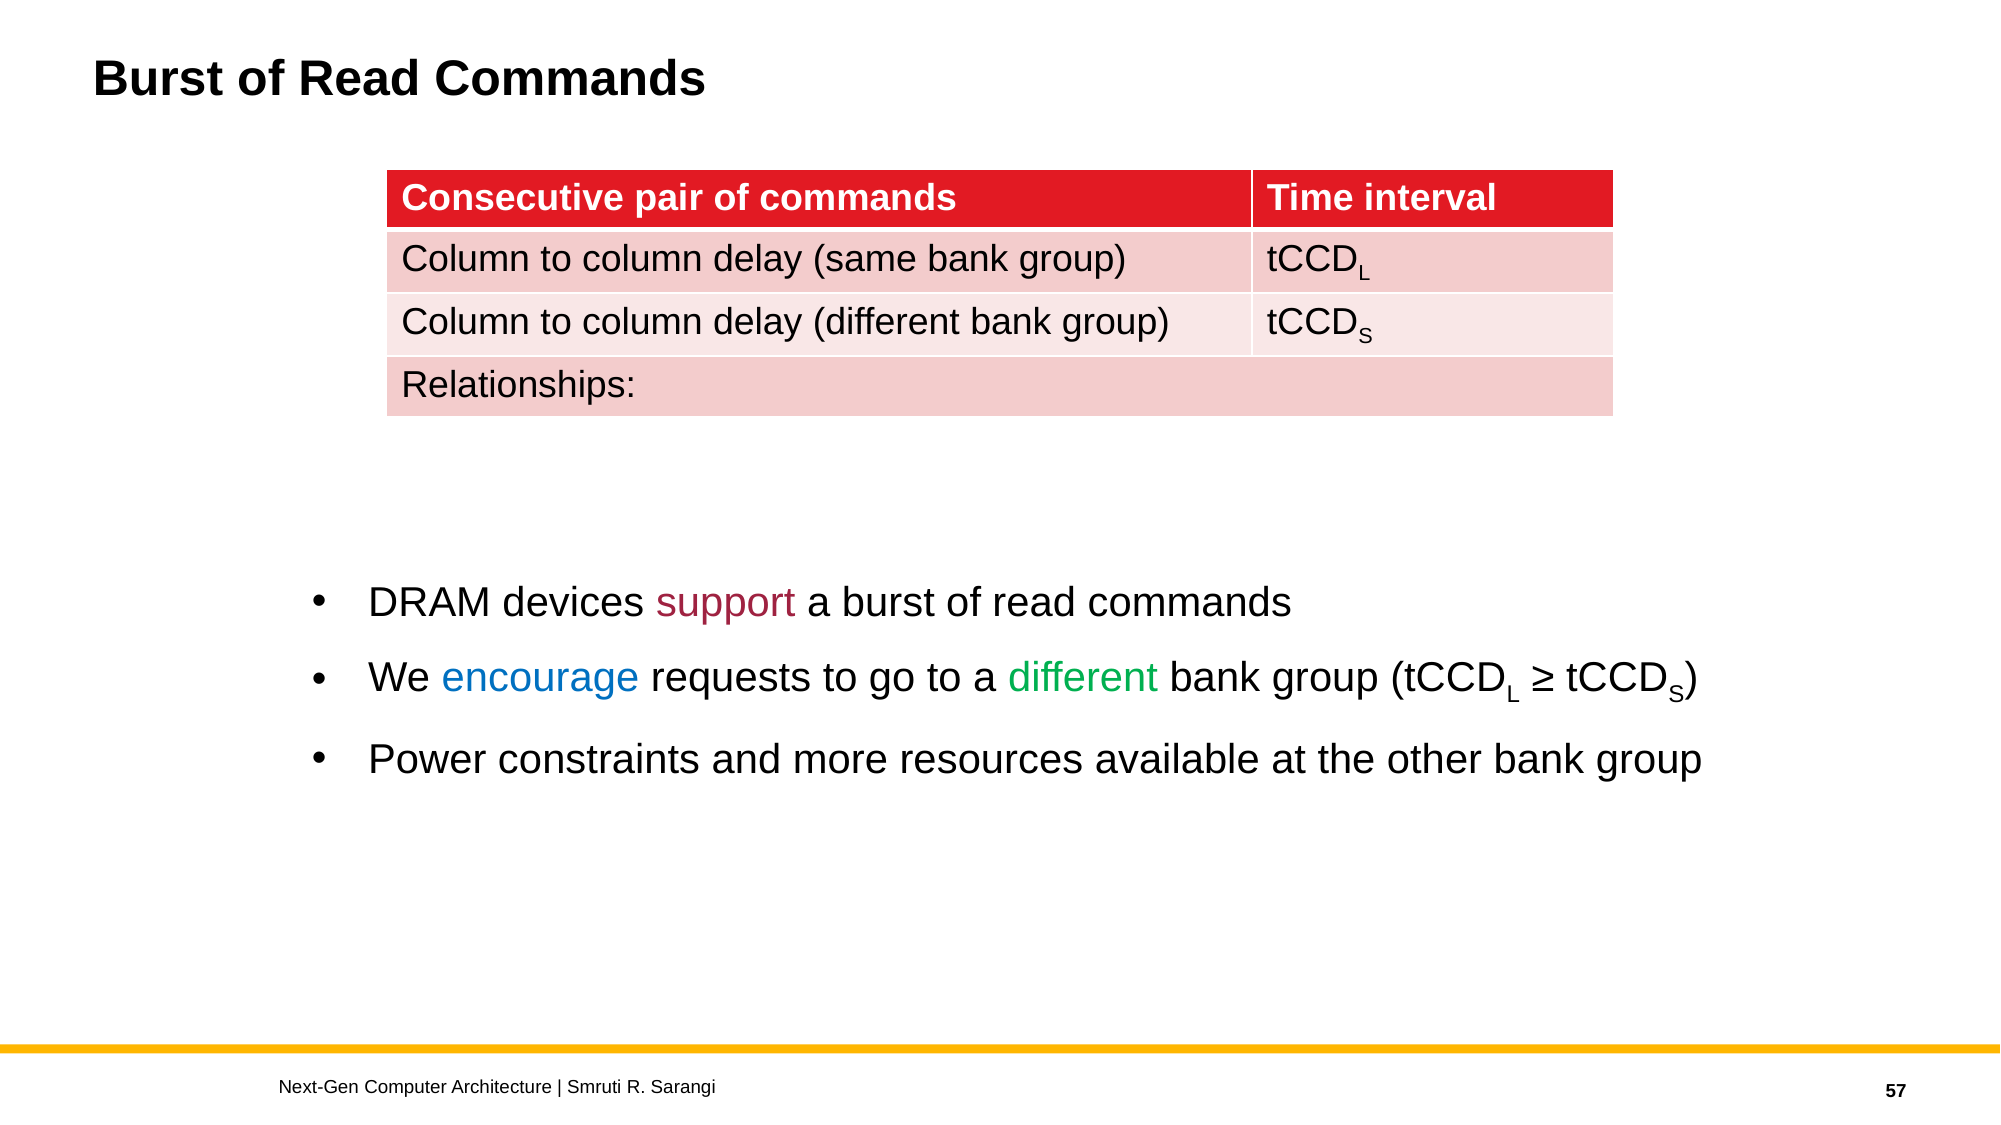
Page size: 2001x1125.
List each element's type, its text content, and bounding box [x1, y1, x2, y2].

footer Next-Gen Computer Architecture | Smruti R. Sarangi [263, 1067, 1464, 1105]
list DRAM devices support a burst of read commands We encourage requests to go to a different bank group (tCCDL ≥ tCCDS) Power constraints and more resources available at the other bank group [296, 567, 1800, 920]
slide_number 57 [1711, 1071, 1922, 1109]
title Burst of Read Commands [78, 45, 1578, 180]
